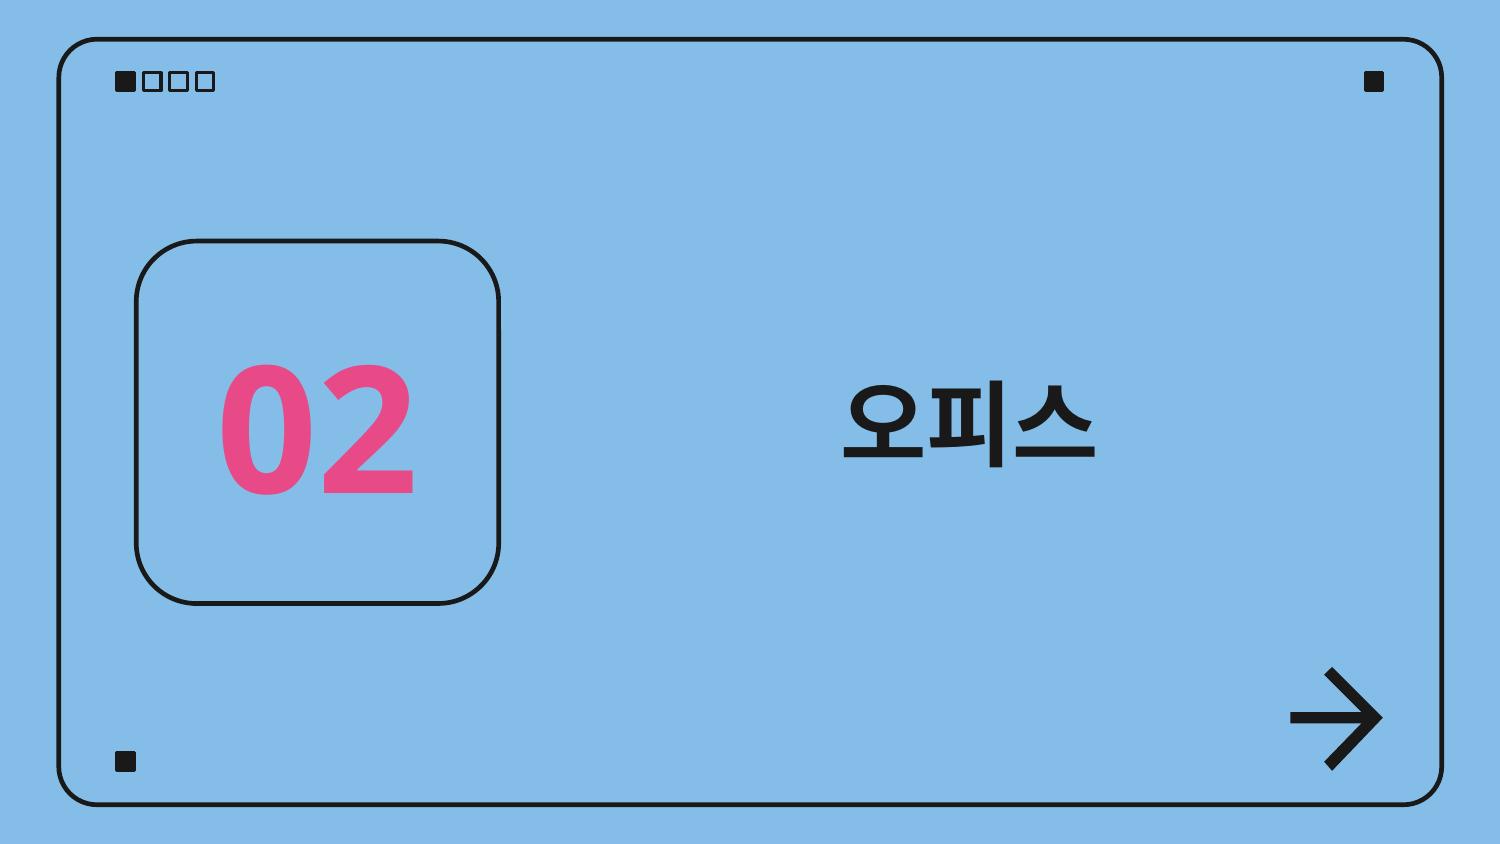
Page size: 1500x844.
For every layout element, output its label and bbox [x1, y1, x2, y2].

text_box [116, 72, 1384, 771]
